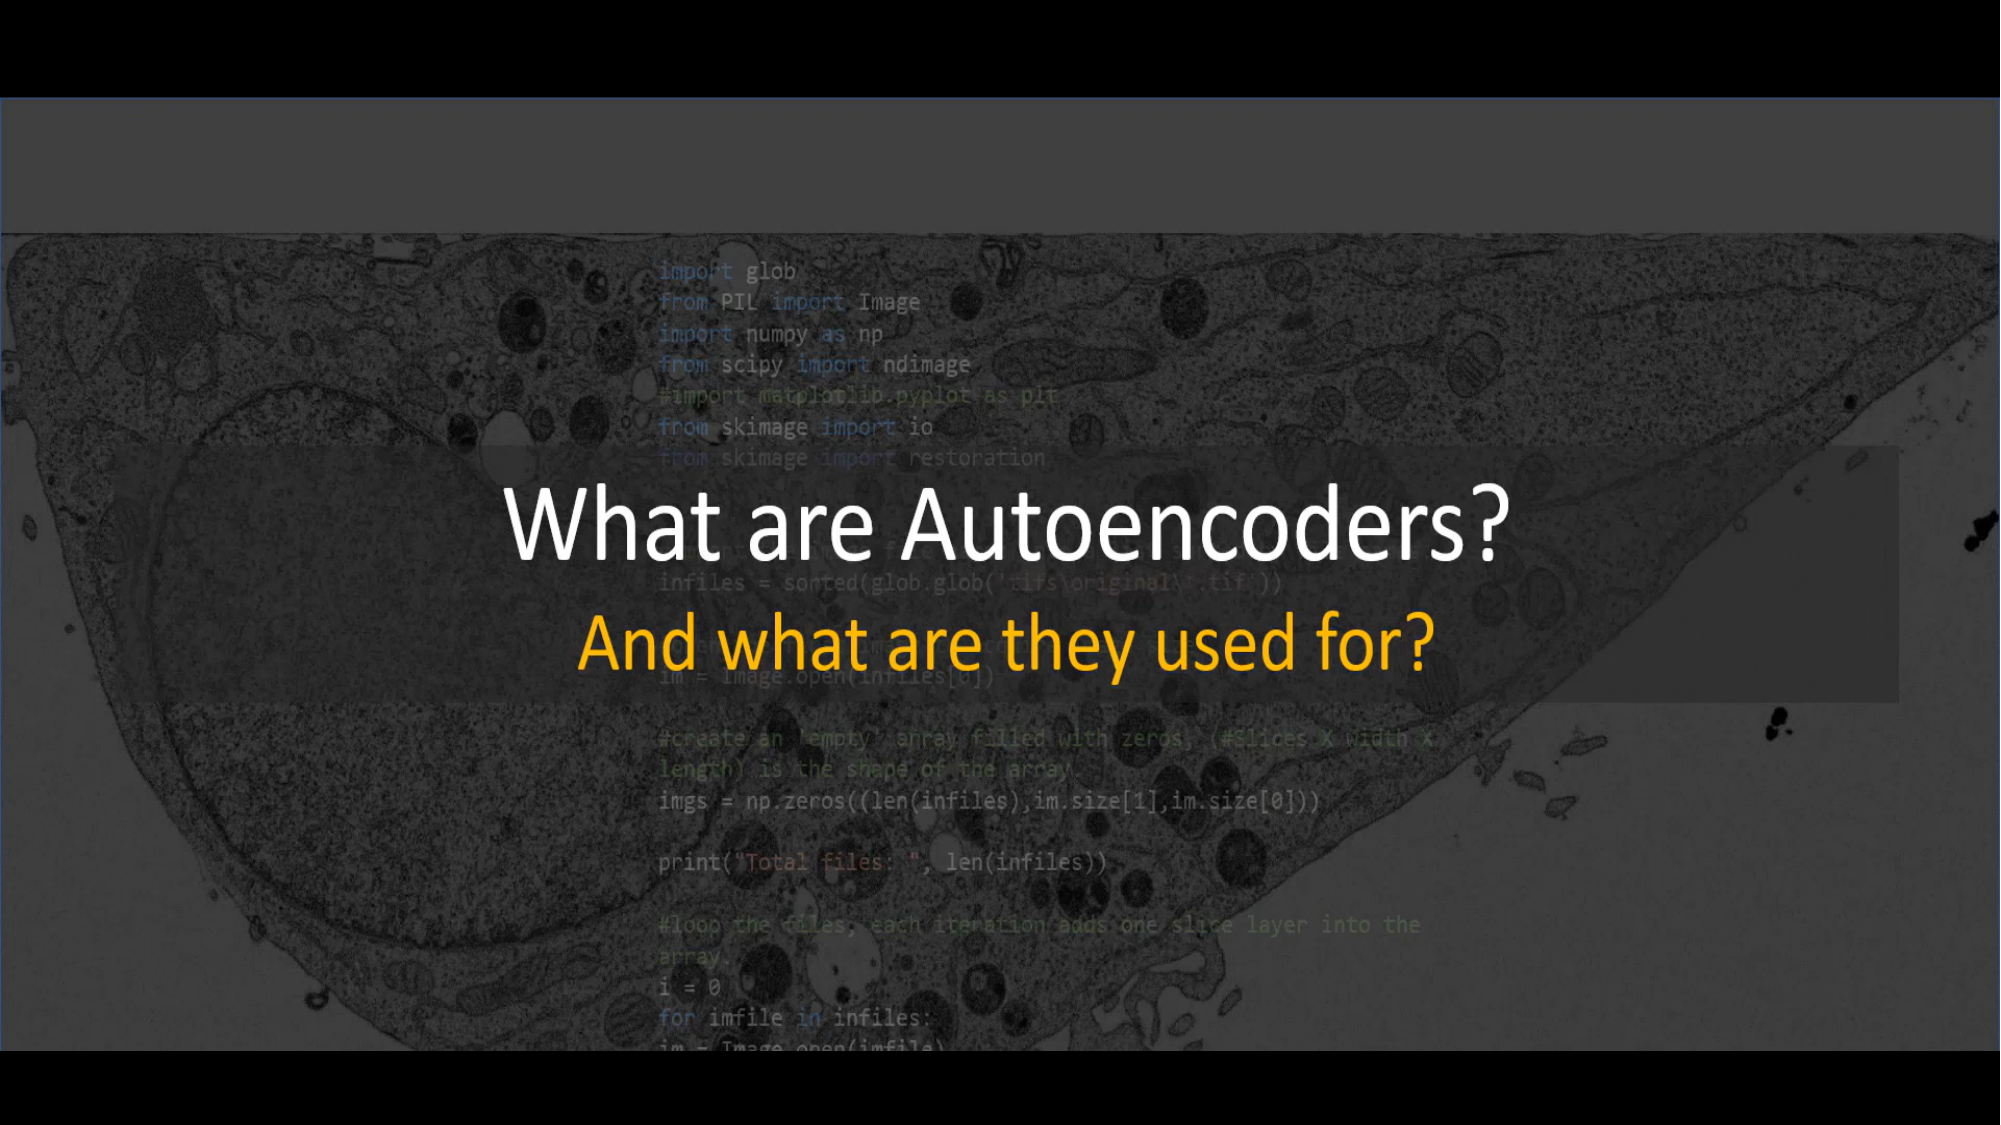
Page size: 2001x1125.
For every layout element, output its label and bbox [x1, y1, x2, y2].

picture [0, 74, 2000, 1051]
